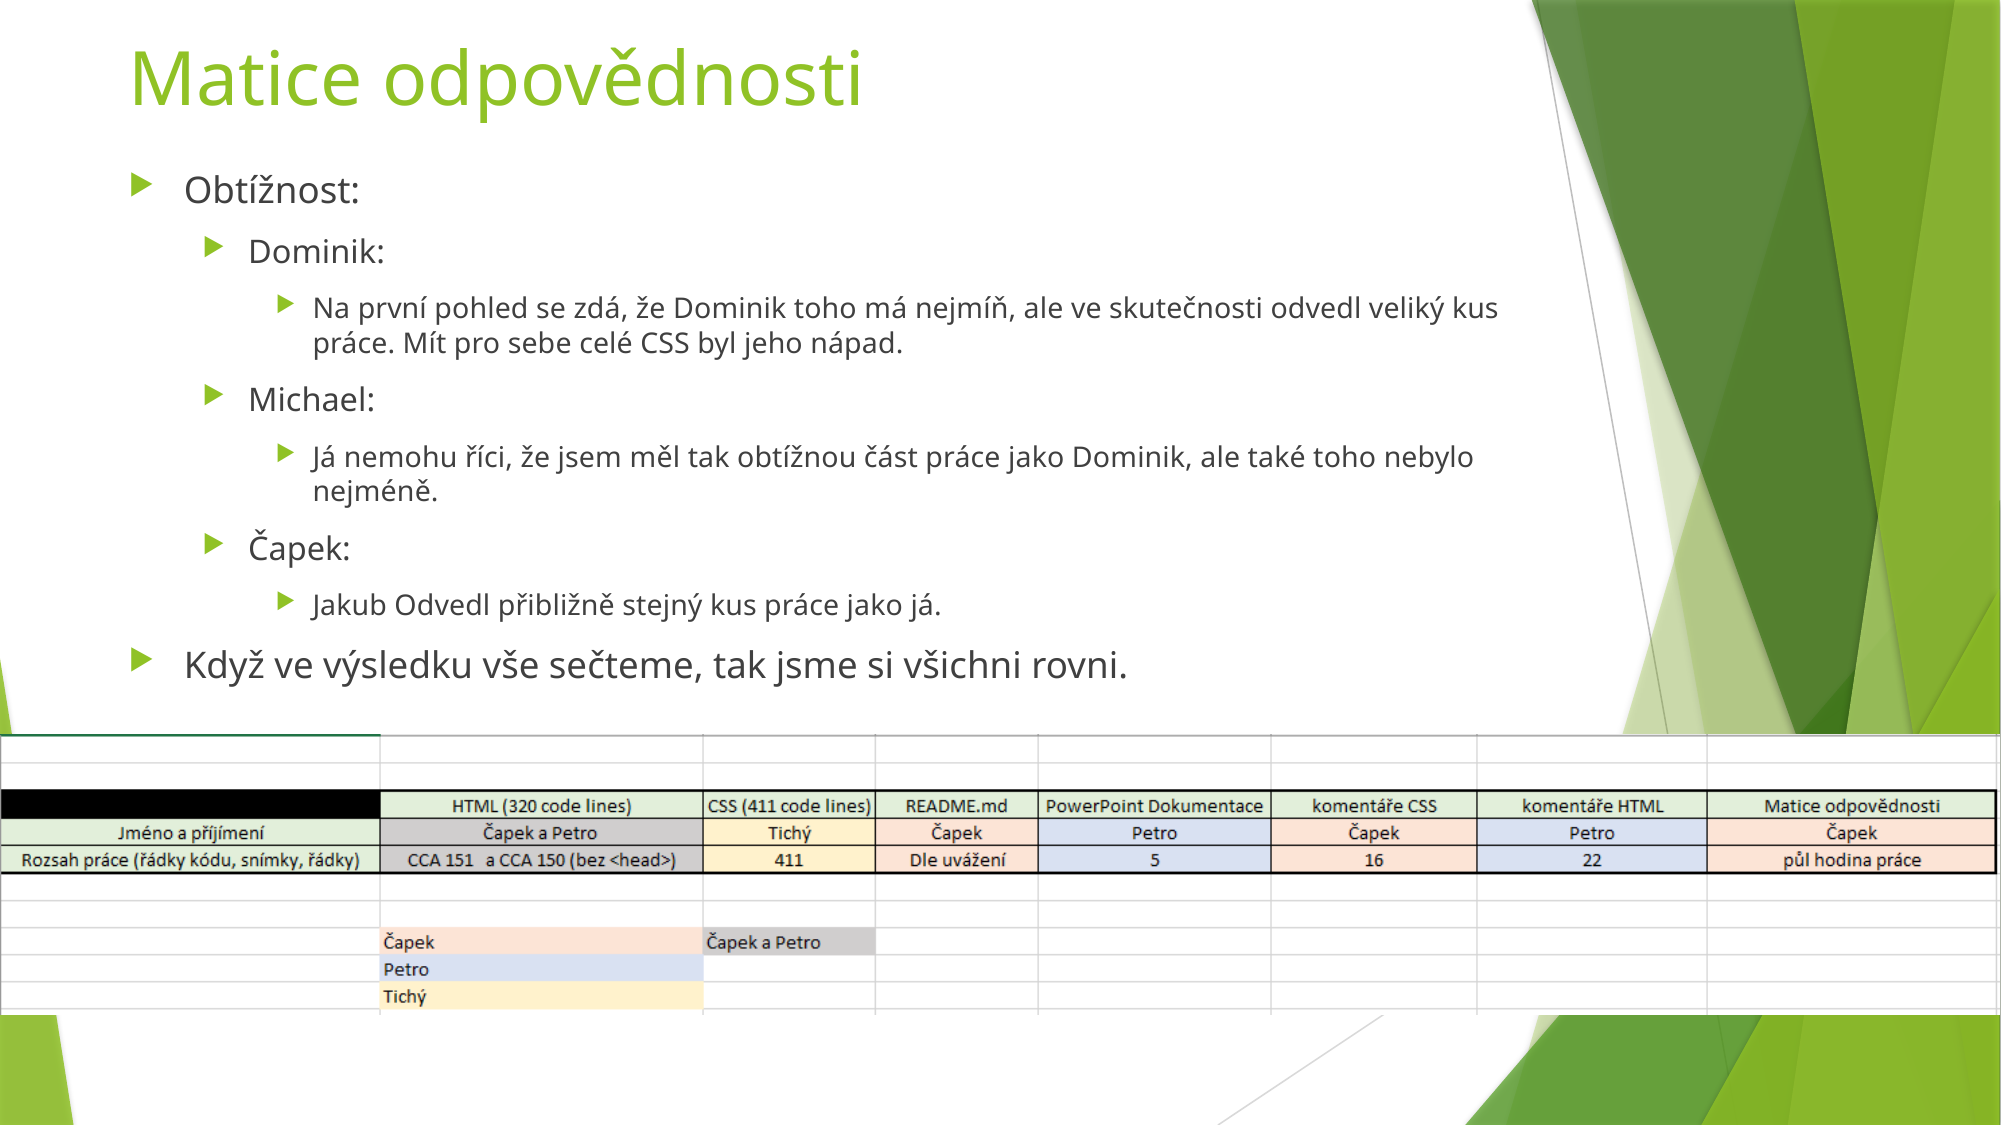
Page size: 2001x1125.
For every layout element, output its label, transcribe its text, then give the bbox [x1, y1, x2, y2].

title Matice odpovědnosti [113, 23, 1524, 158]
list Obtížnost: Dominik: Na první pohled se zdá, že Dominik toho má nejmíň, ale ve skutečnosti odvedl veliký kus práce. Mít pro sebe celé CSS byl jeho nápad. Michael: Já nemohu říci, že jsem měl tak obtížnou část práce jako Dominik, ale také toho nebylo nejméně. Čapek: Jakub Odvedl přibližně stejný kus práce jako já. Když ve výsledku vše sečteme, tak jsme si všichni rovni. [113, 158, 1524, 694]
picture [0, 734, 2000, 1016]
